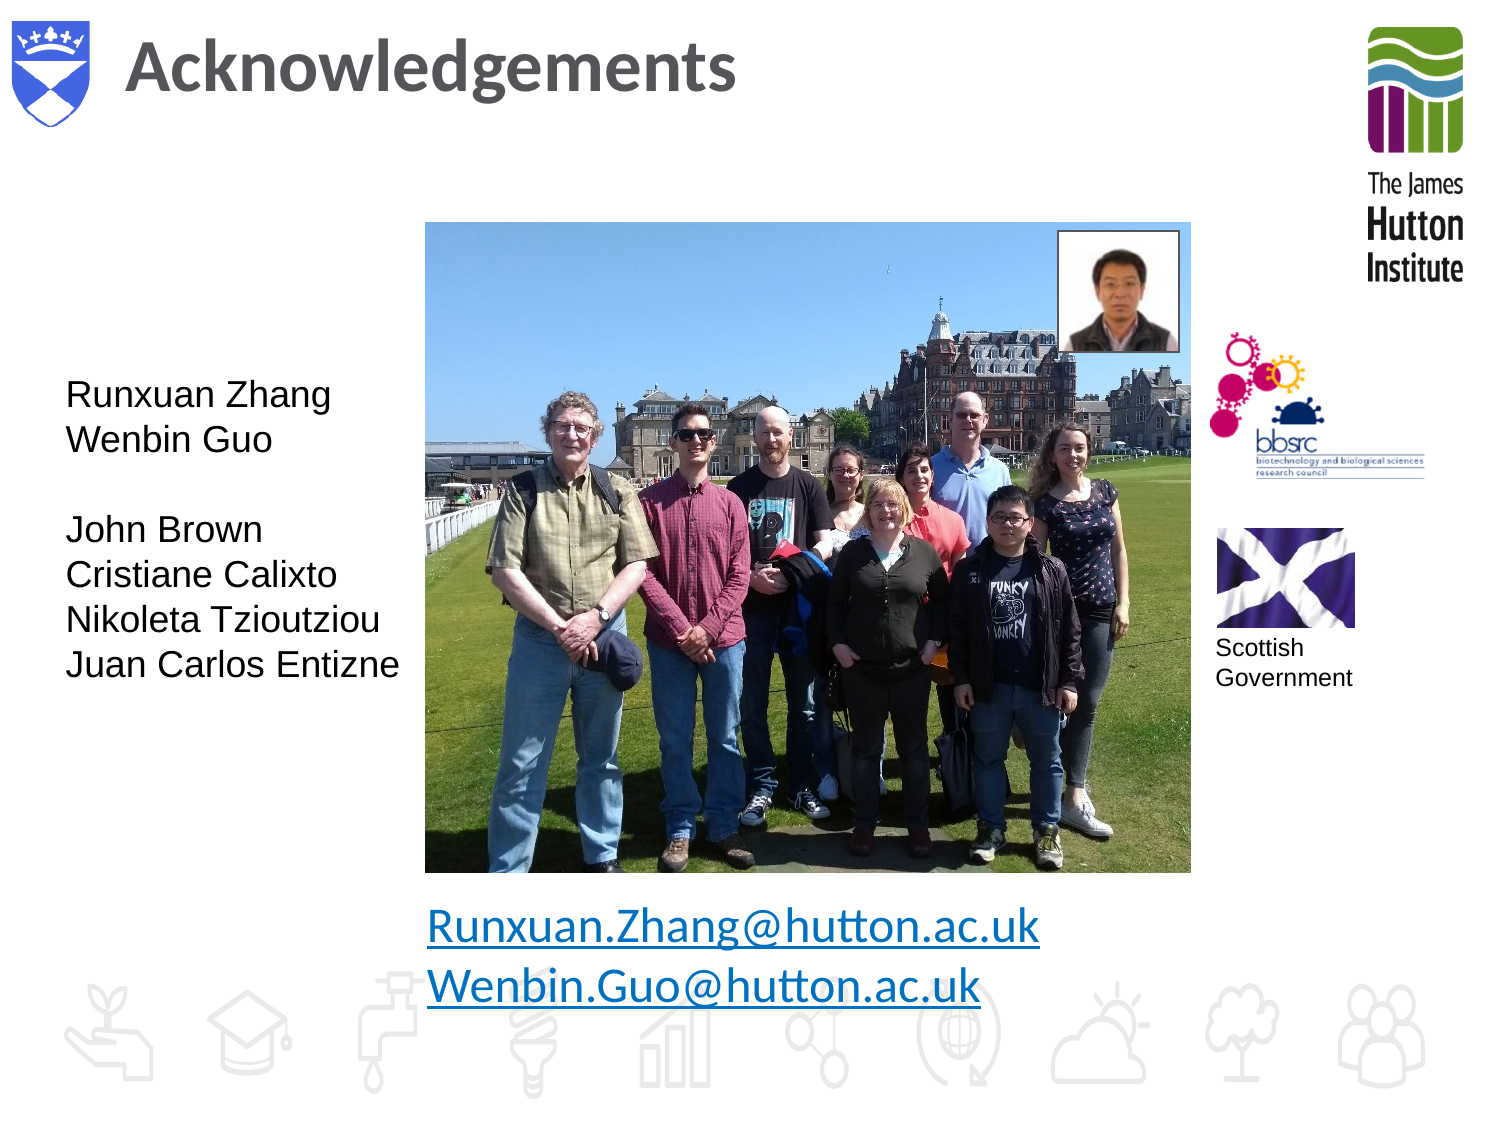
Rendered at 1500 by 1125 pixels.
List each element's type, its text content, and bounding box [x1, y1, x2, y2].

picture [11, 17, 90, 127]
picture [1368, 27, 1463, 282]
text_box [1200, 332, 1429, 701]
picture [424, 222, 1191, 873]
text_box Runxuan Zhang Wenbin Guo John Brown Cristiane Calixto Nikoleta Tzioutziou Juan Carlos Entizne [50, 362, 419, 693]
text_box Acknowledgements [110, 1, 1319, 122]
text_box Runxuan.Zhang@hutton.ac.uk Wenbin.Guo@hutton.ac.uk [412, 885, 1056, 1021]
